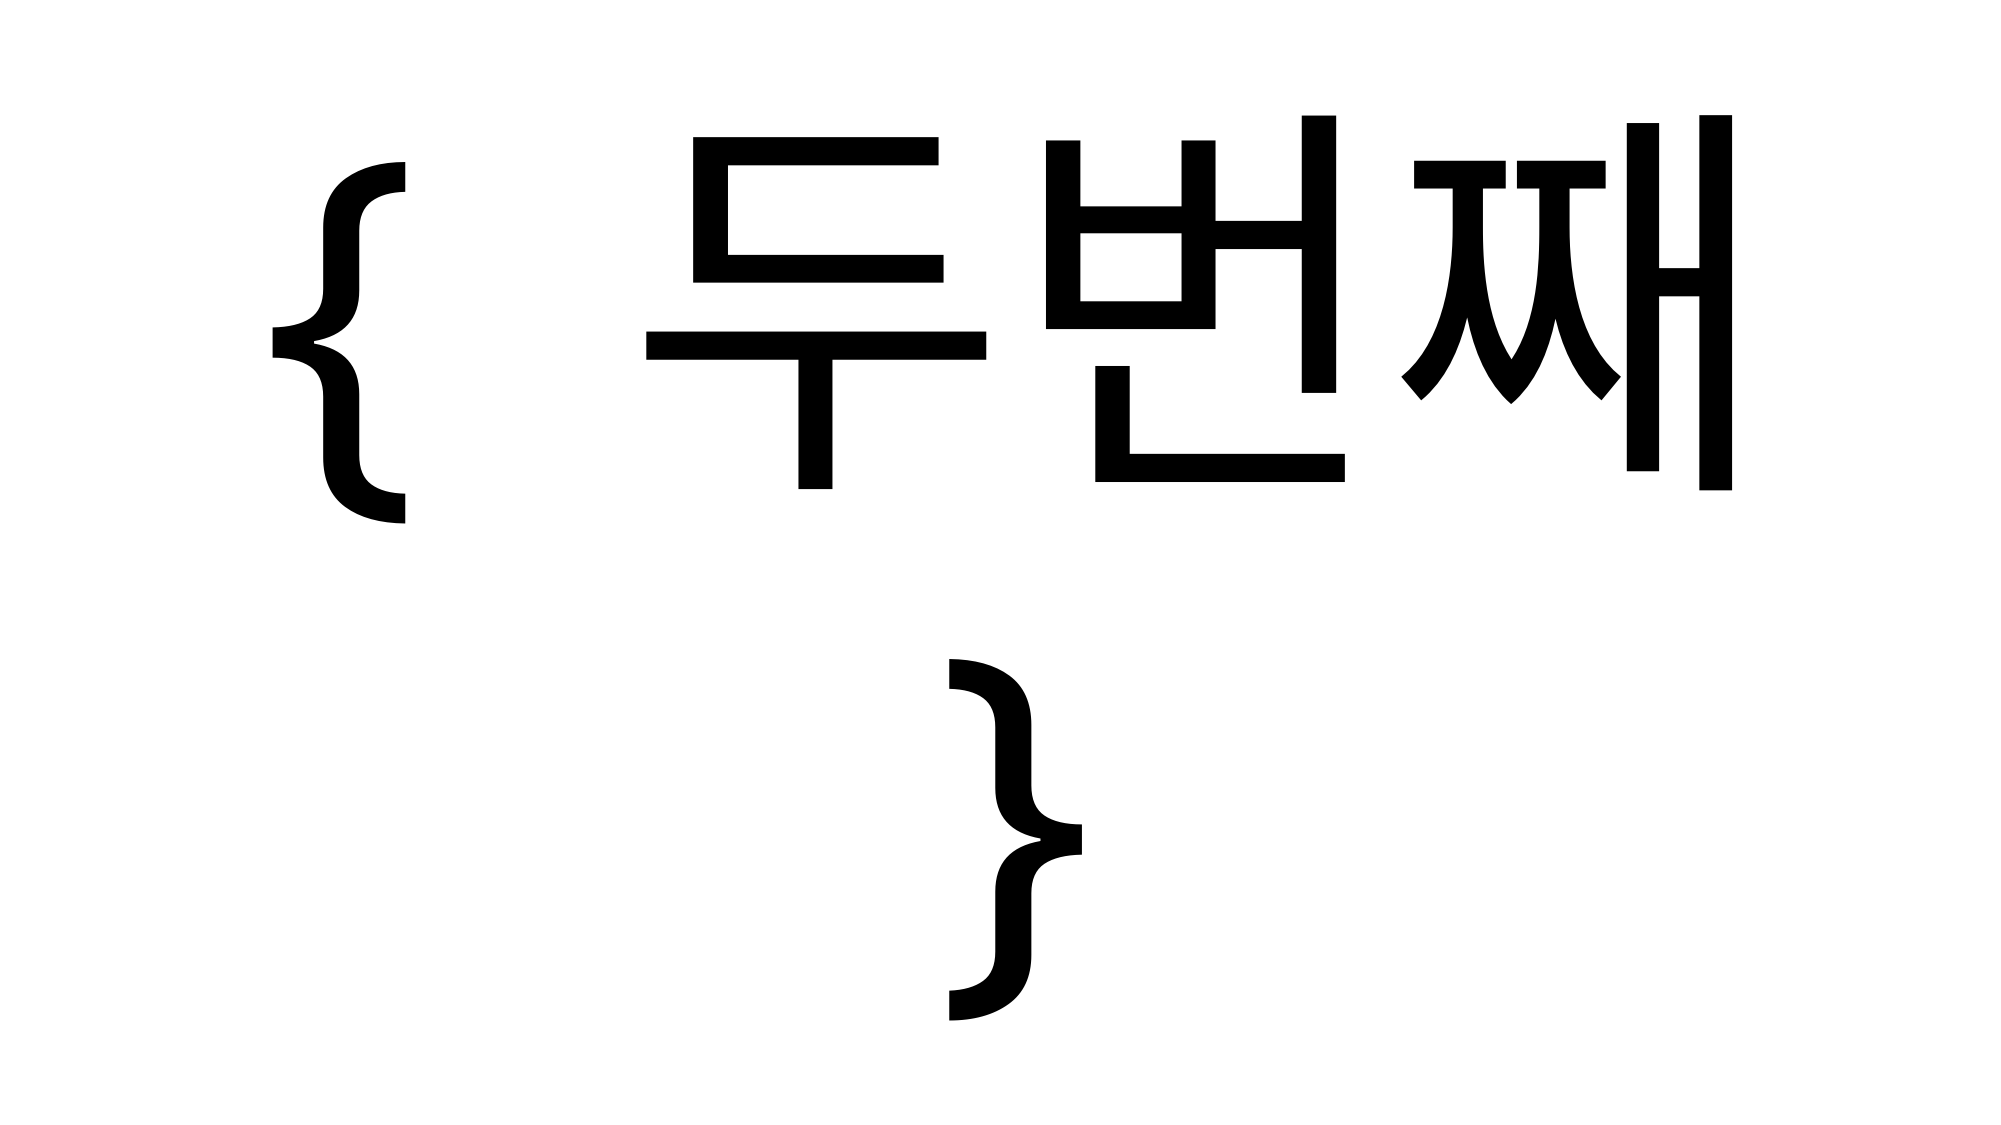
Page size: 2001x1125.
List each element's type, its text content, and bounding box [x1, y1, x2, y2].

text_box { 두번째 } [222, 213, 1809, 870]
